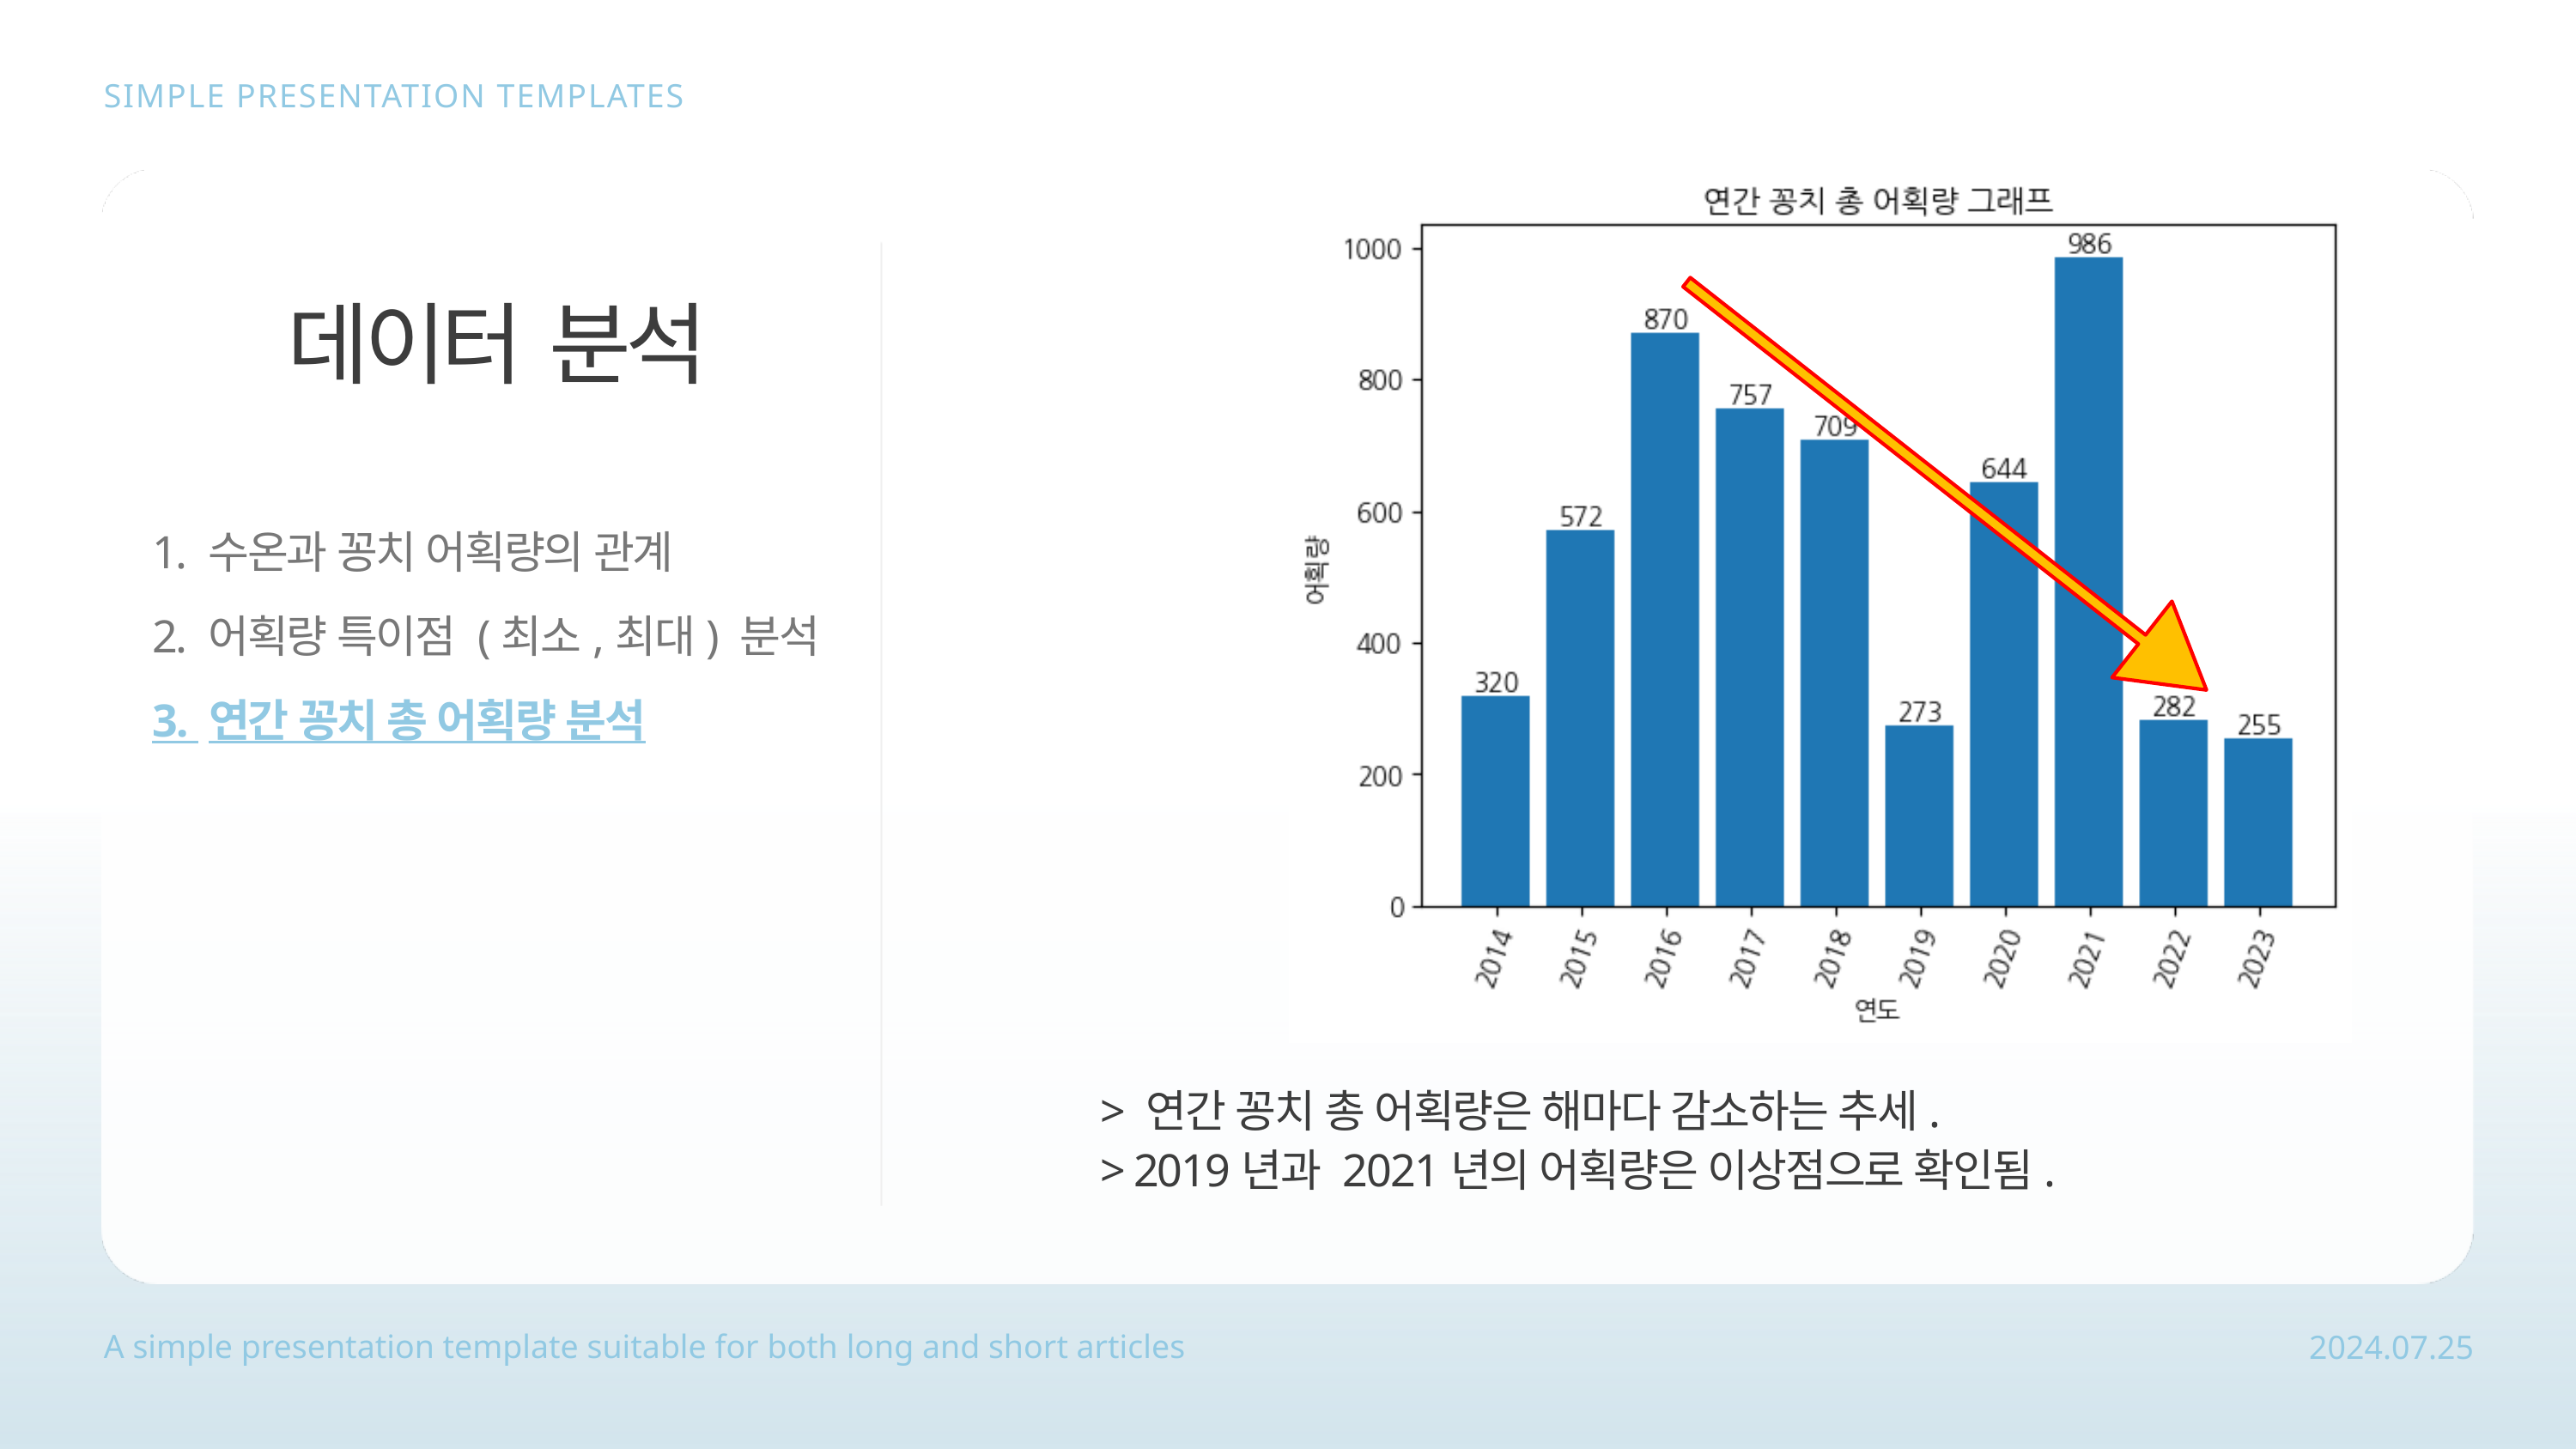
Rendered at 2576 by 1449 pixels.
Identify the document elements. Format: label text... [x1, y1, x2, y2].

text_box SIMPLE PRESENTATION TEMPLATES [103, 70, 870, 115]
picture [0, 167, 2576, 1449]
